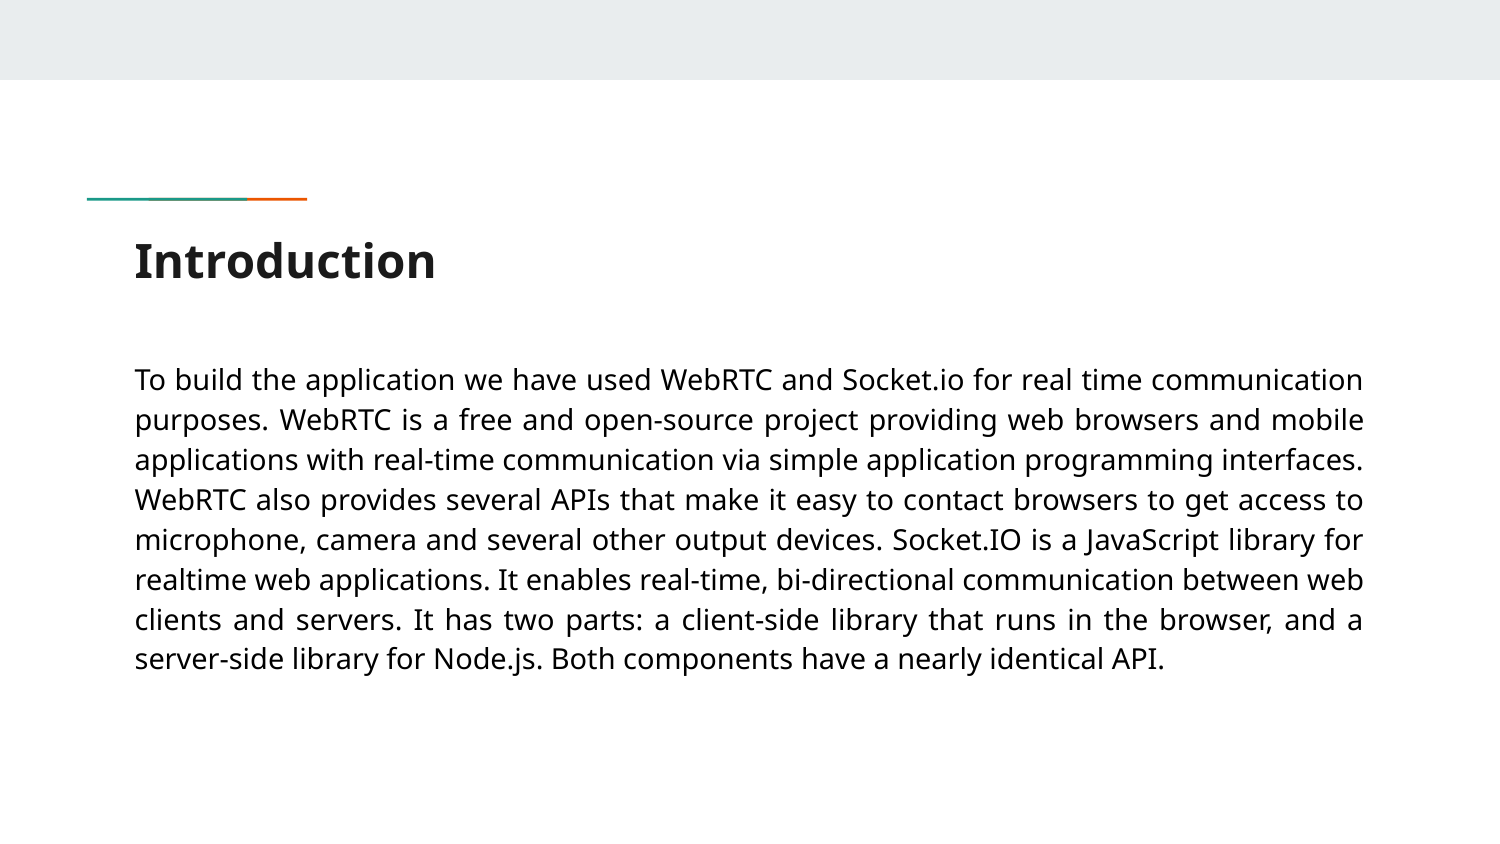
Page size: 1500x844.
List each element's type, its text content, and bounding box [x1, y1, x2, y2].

list To build the application we have used WebRTC and Socket.io for real time communication purposes. WebRTC is a free and open-source project providing web browsers and mobile applications with real-time communication via simple application programming interfaces. WebRTC also provides several APIs that make it easy to contact browsers to get access to microphone, camera and several other output devices. Socket.IO is a JavaScript library for realtime web applications. It enables real-time, bi-directional communication between web clients and servers. It has two parts: a client-side library that runs in the browser, and a server-side library for Node.js. Both components have a nearly identical API. [119, 341, 1381, 712]
title Introduction [119, 216, 1381, 305]
